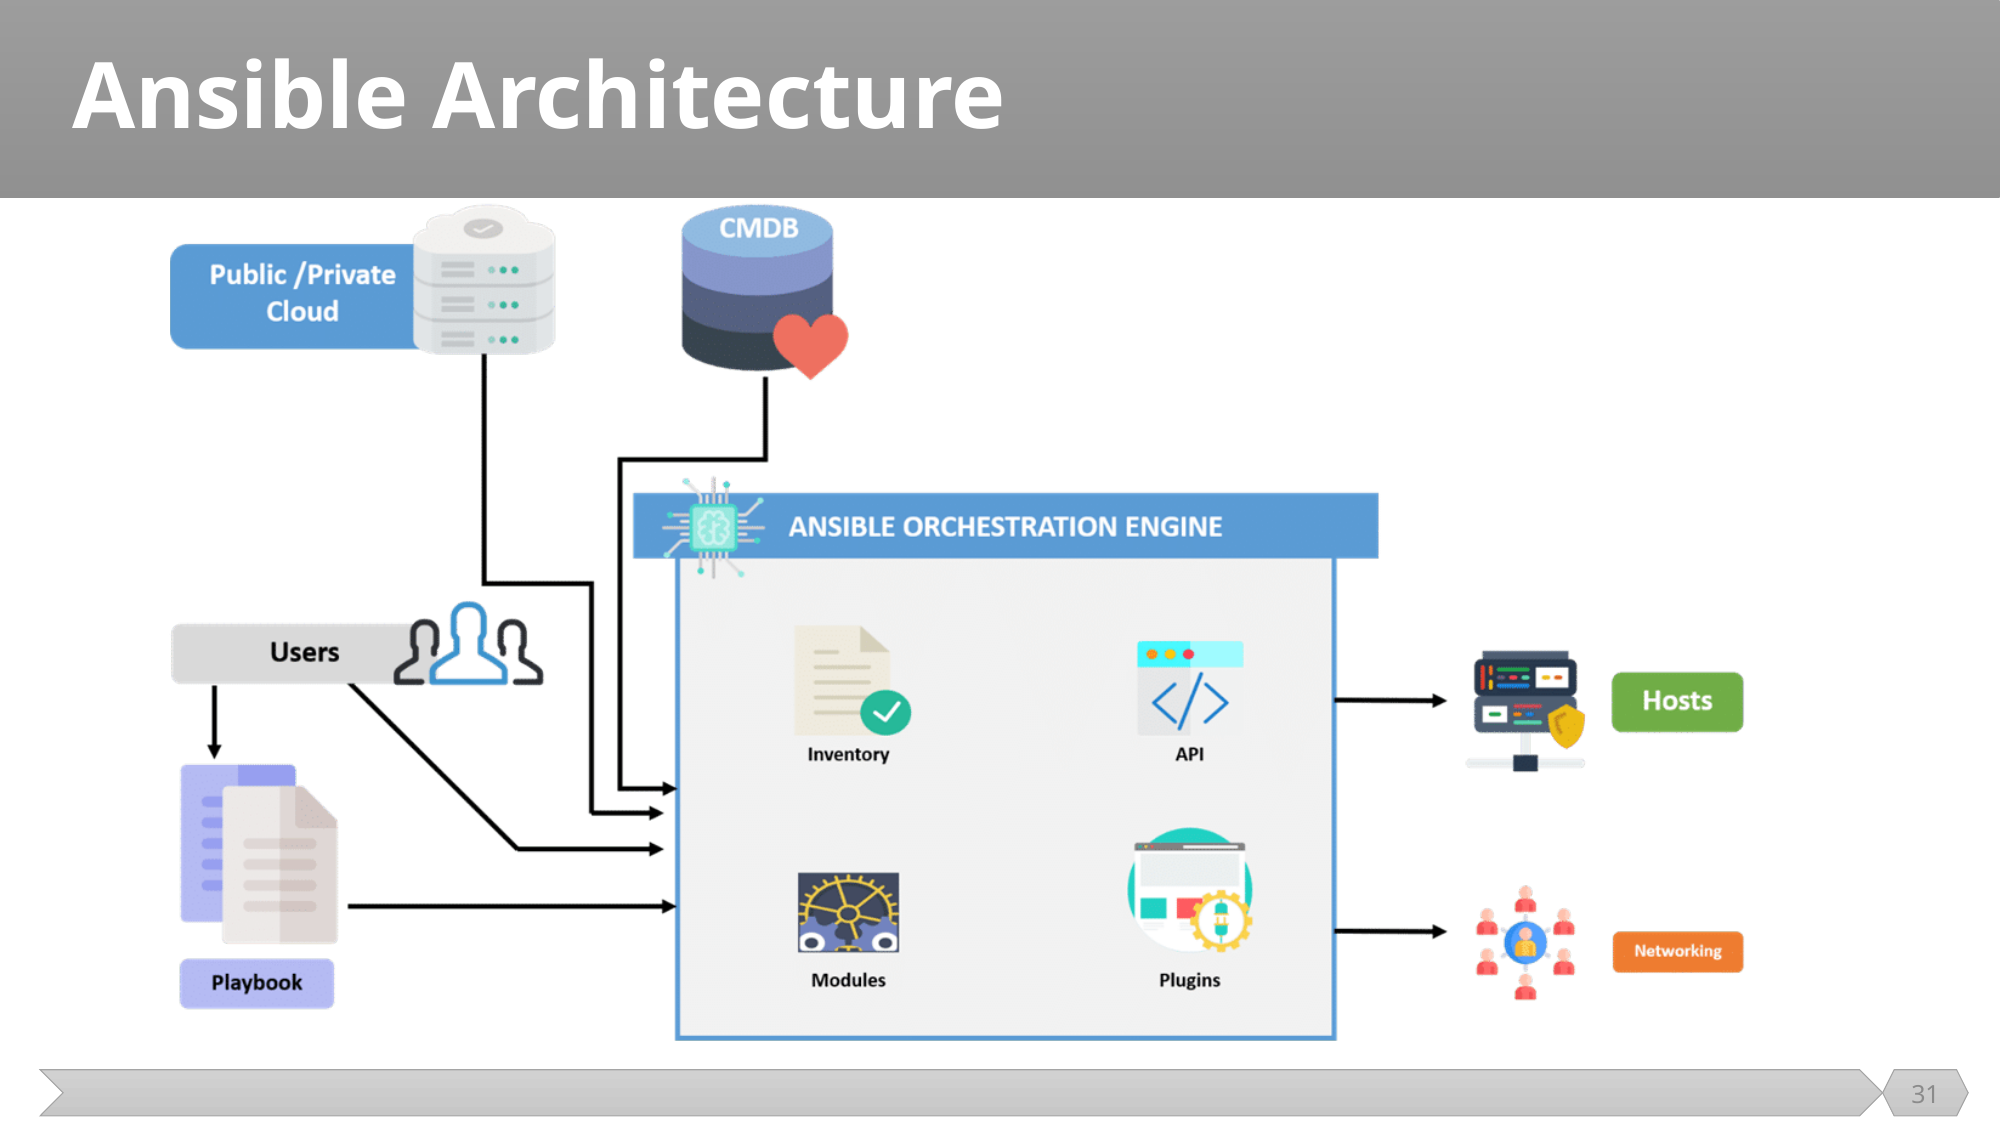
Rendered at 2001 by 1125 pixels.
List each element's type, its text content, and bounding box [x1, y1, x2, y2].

title Ansible Architecture [56, 0, 1969, 199]
slide_number 31 [1882, 1065, 1969, 1125]
picture [169, 198, 1903, 1042]
